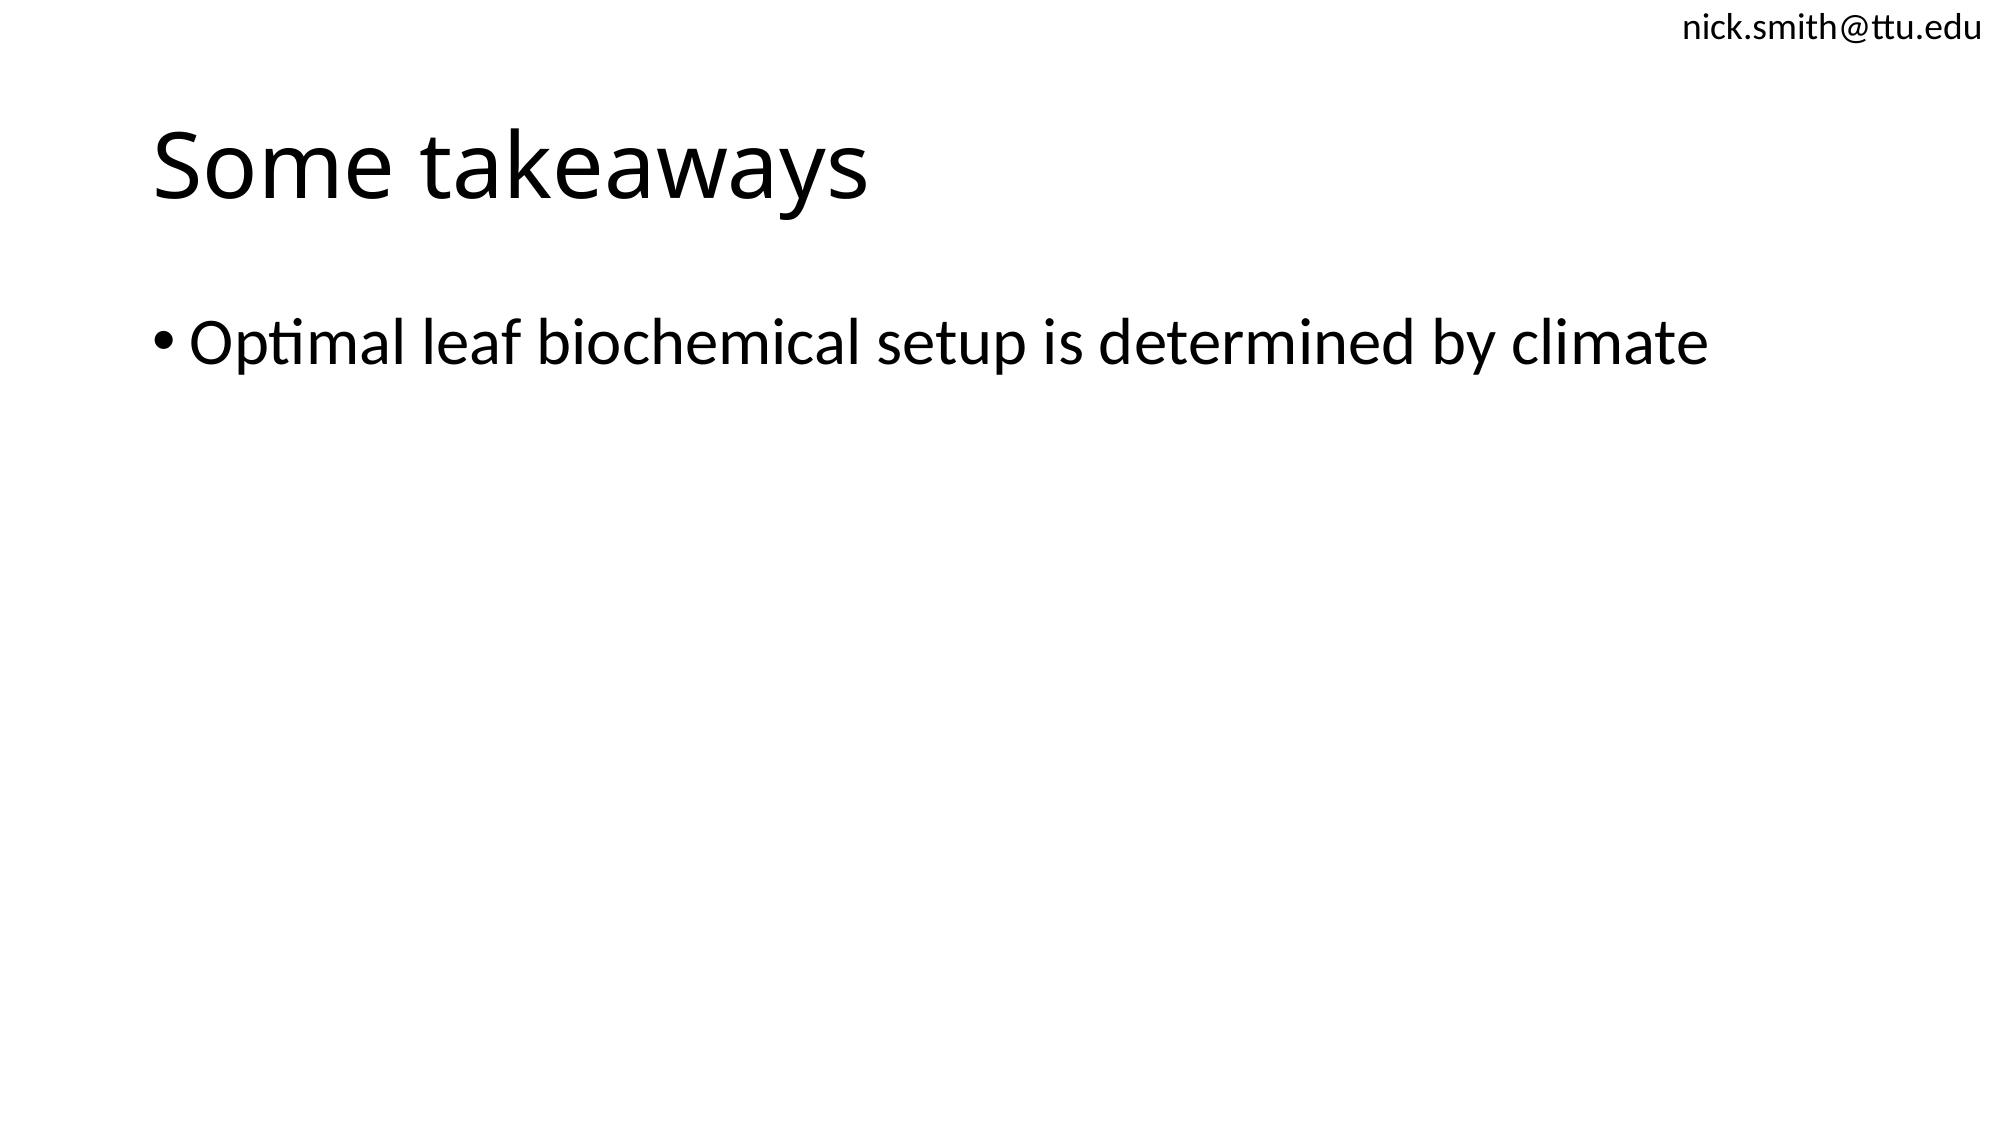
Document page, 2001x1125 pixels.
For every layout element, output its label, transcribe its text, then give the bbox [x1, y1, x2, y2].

text_box nick.smith@ttu.edu [1667, 0, 1998, 55]
list Optimal leaf biochemical setup is determined by climate [137, 299, 1863, 1014]
title Some takeaways [137, 59, 1863, 278]
